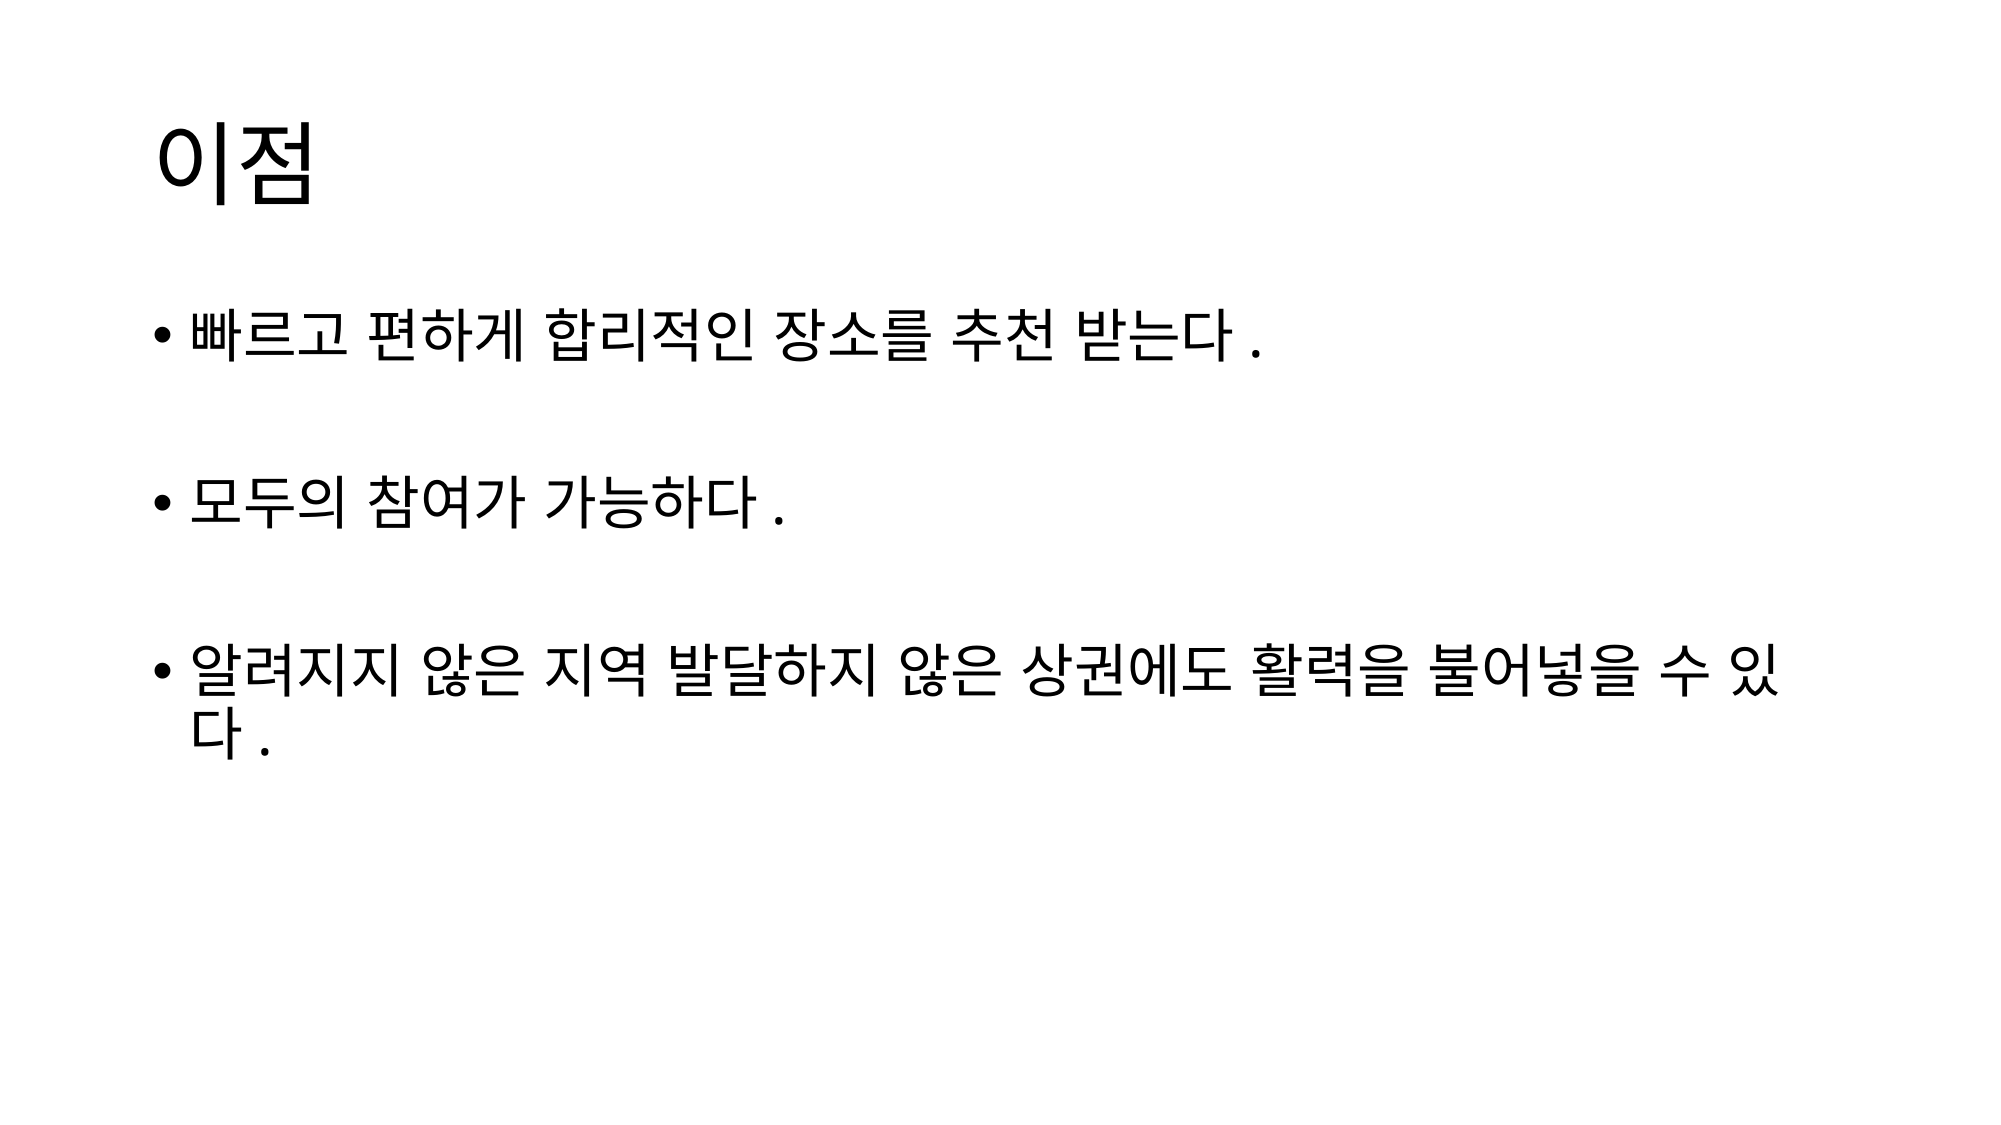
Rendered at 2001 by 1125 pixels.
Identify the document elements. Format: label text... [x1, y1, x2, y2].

list 빠르고 편하게 합리적인 장소를 추천 받는다. 모두의 참여가 가능하다. 알려지지 않은 지역 발달하지 않은 상권에도 활력을 불어넣을 수 있다. [137, 299, 1863, 1014]
title 이점 [137, 59, 1863, 278]
